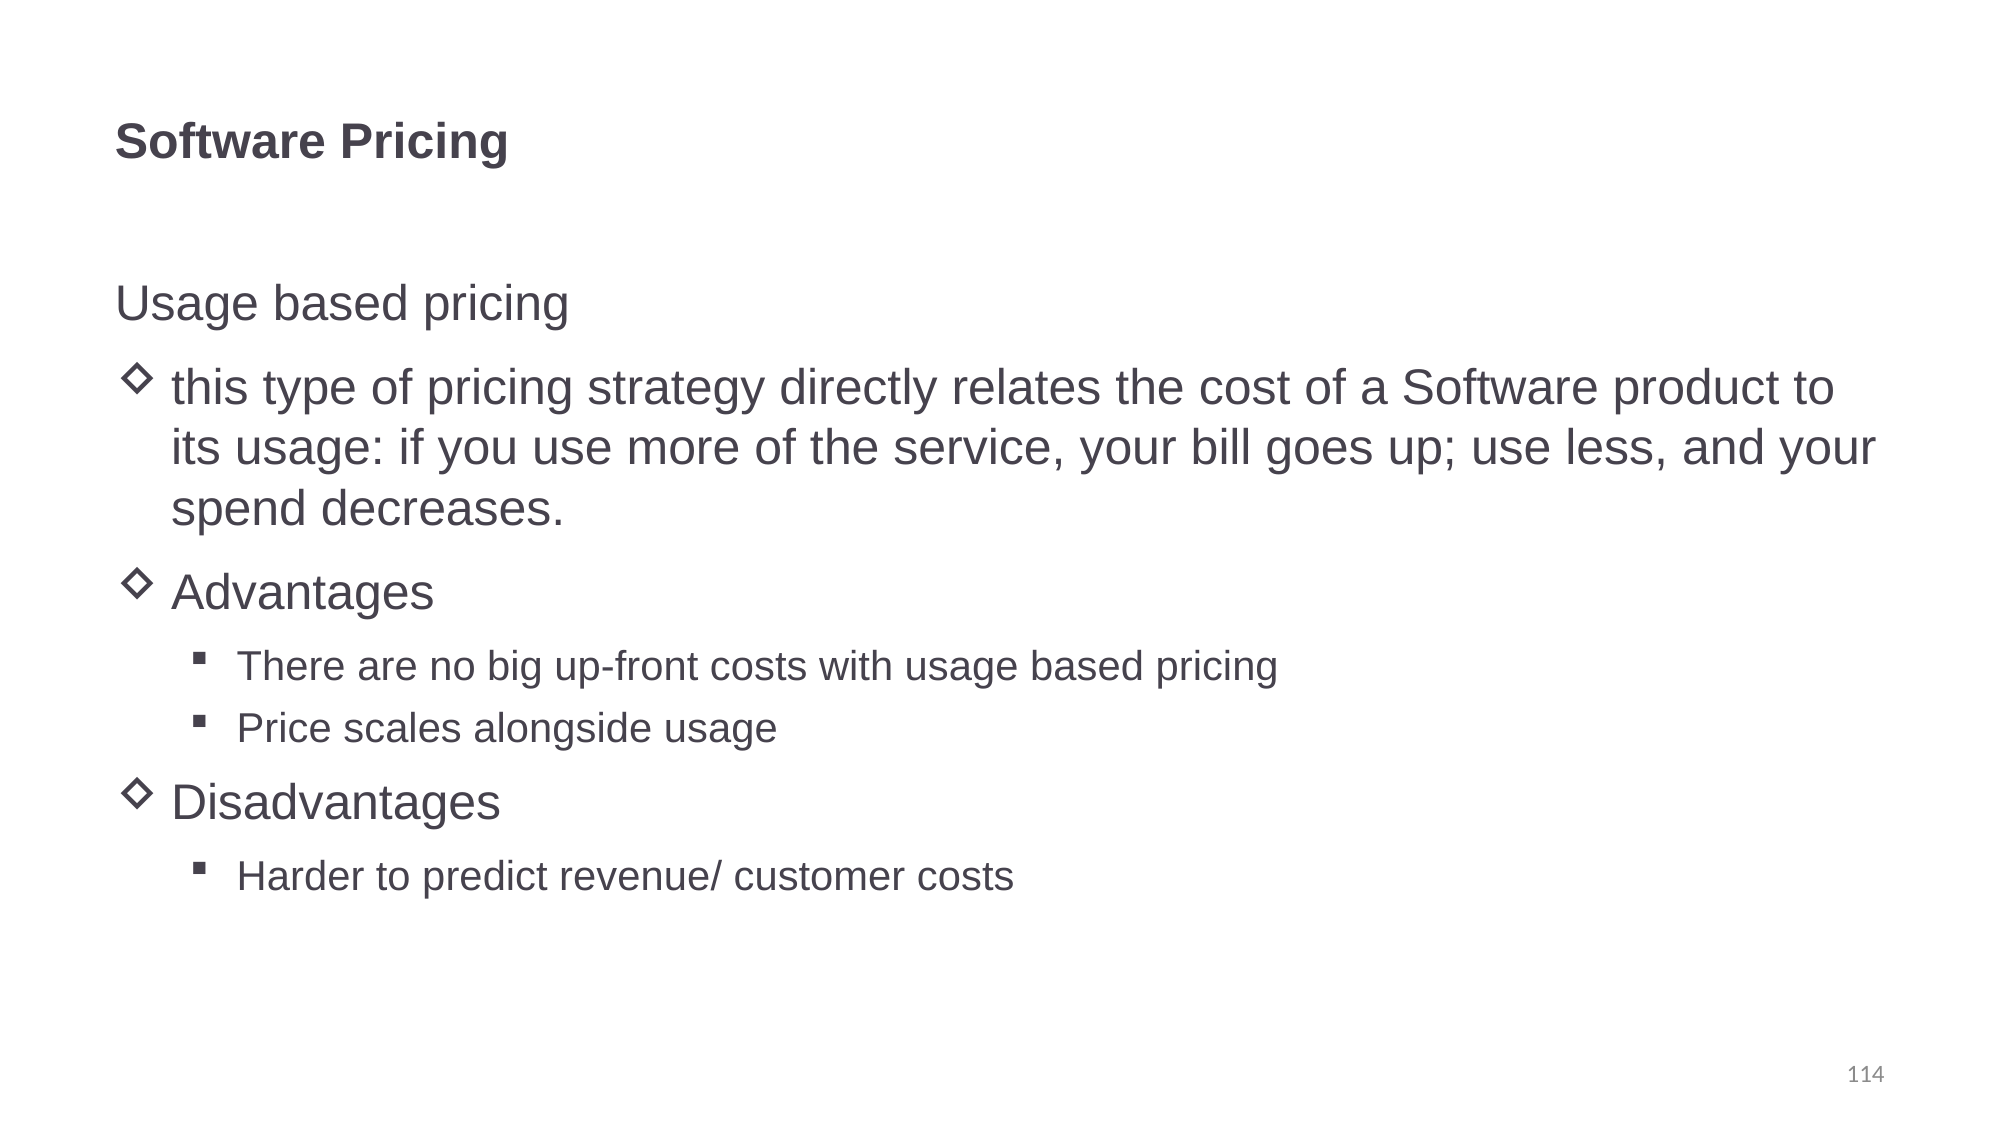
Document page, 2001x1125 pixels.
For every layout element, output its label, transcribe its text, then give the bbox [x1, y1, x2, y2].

title Software Pricing [99, 44, 1696, 233]
slide_number 114 [1433, 1042, 1900, 1103]
list Usage based pricing this type of pricing strategy directly relates the cost of a Software product to its usage: if you use more of the service, your bill goes up; use less, and your spend decreases. Advantages There are no big up-front costs with usage based pricing Price scales alongside usage Disadvantages Harder to predict revenue/ customer costs [99, 262, 1900, 1005]
